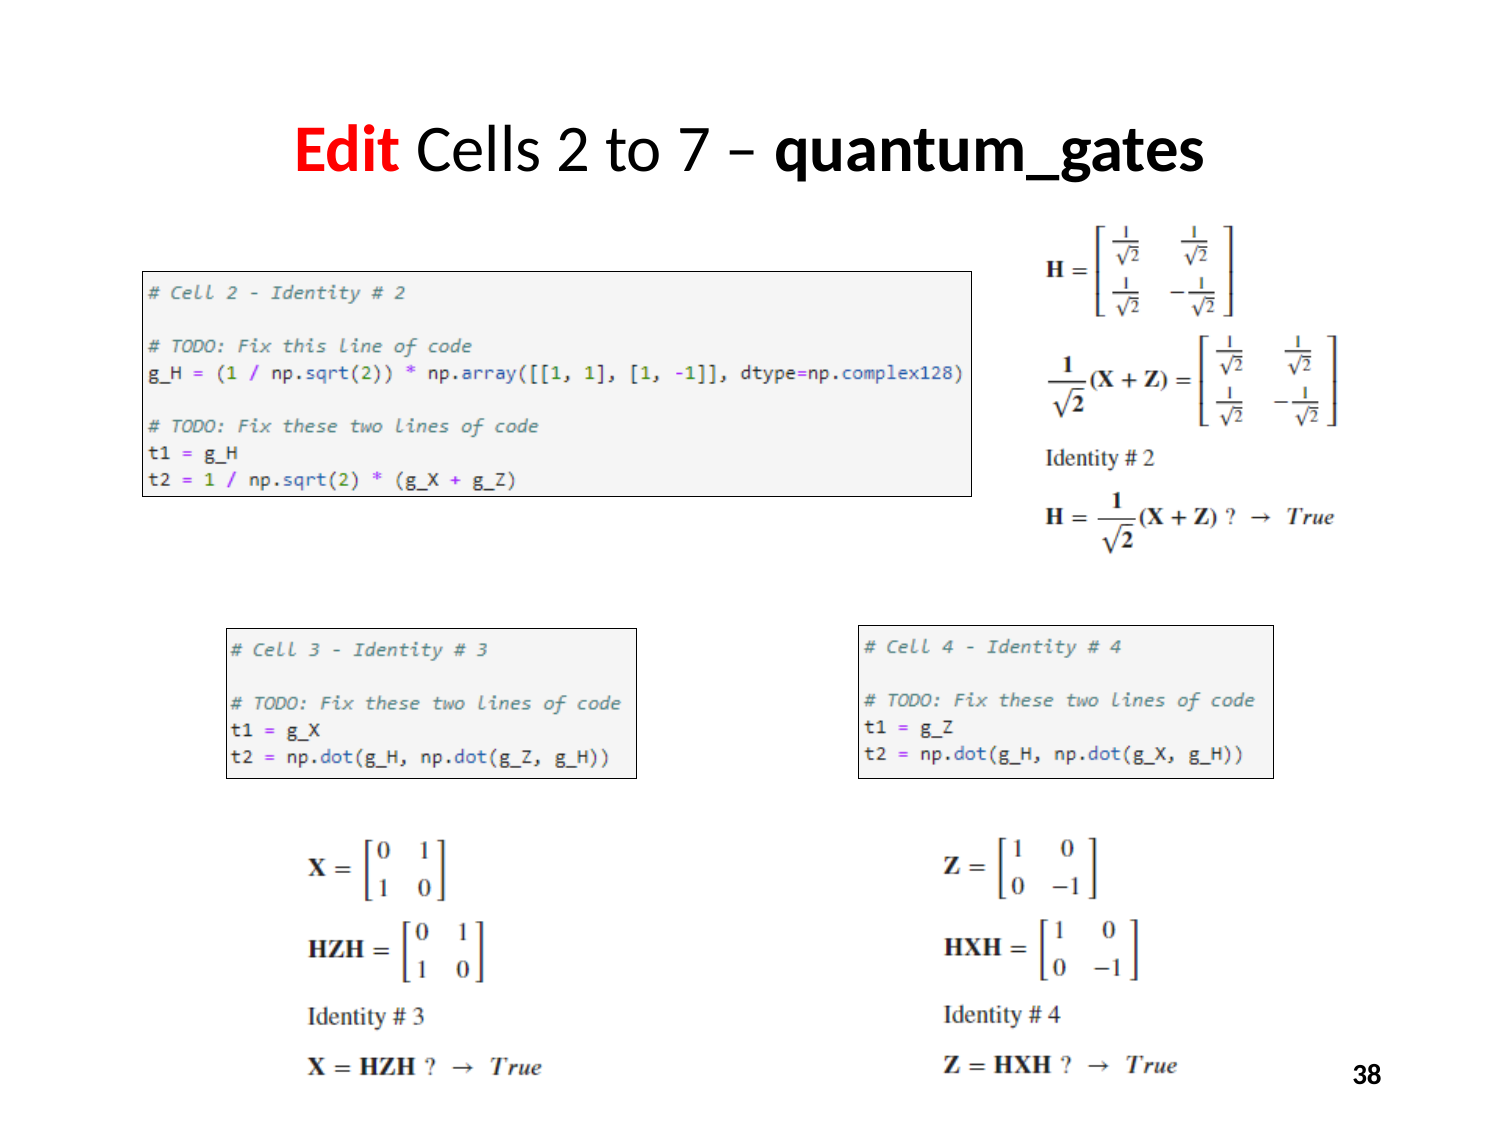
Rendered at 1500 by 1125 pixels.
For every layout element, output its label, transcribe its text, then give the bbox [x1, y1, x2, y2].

title Edit Cells 2 to 7 – quantum_gates [103, 59, 1397, 241]
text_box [142, 210, 1358, 558]
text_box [225, 628, 637, 1094]
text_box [858, 625, 1274, 1089]
slide_number 38 [1059, 1042, 1397, 1103]
